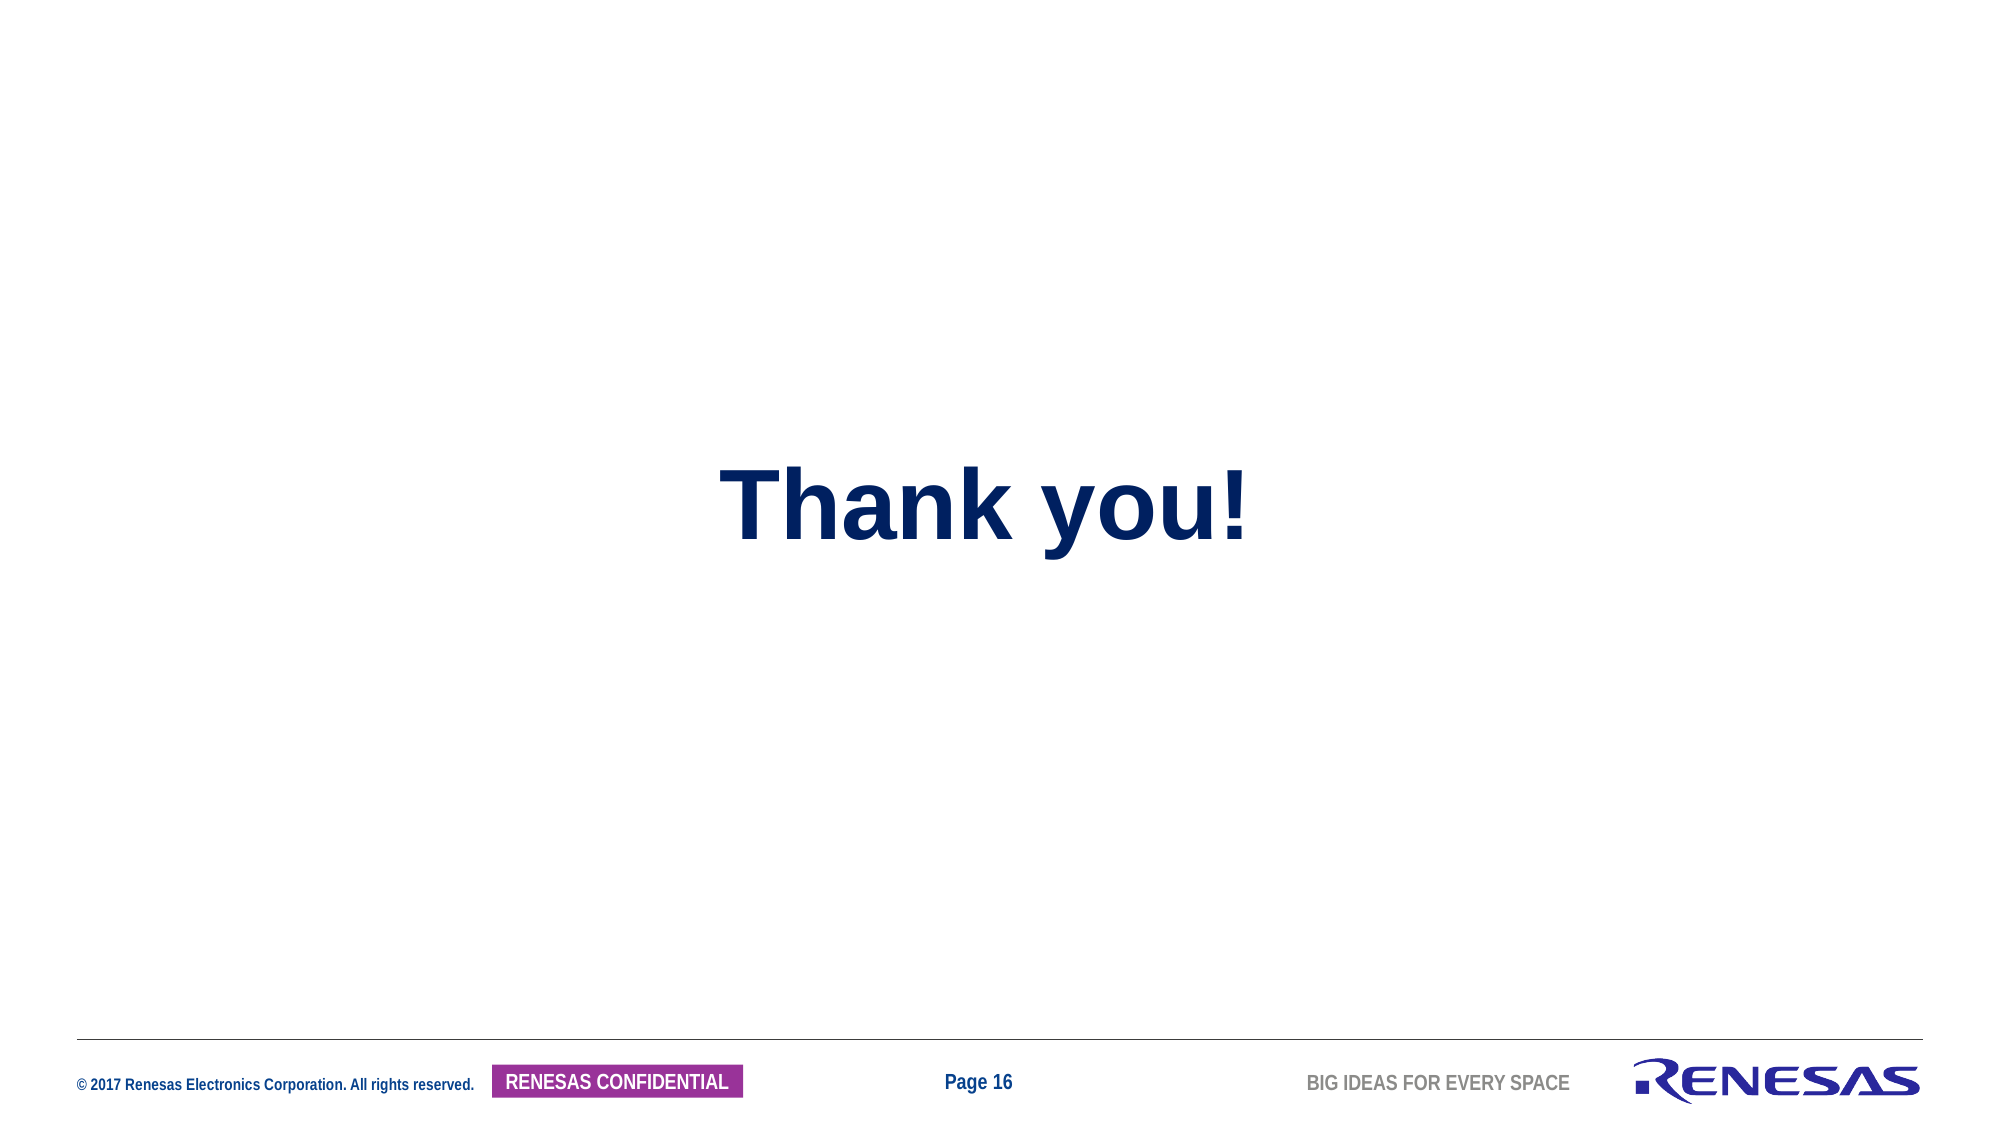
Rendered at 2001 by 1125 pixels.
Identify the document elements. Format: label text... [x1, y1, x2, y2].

slide_number Page 16 [944, 1067, 1056, 1095]
picture [1631, 1056, 1923, 1106]
text_box Thank you! [704, 432, 1350, 568]
